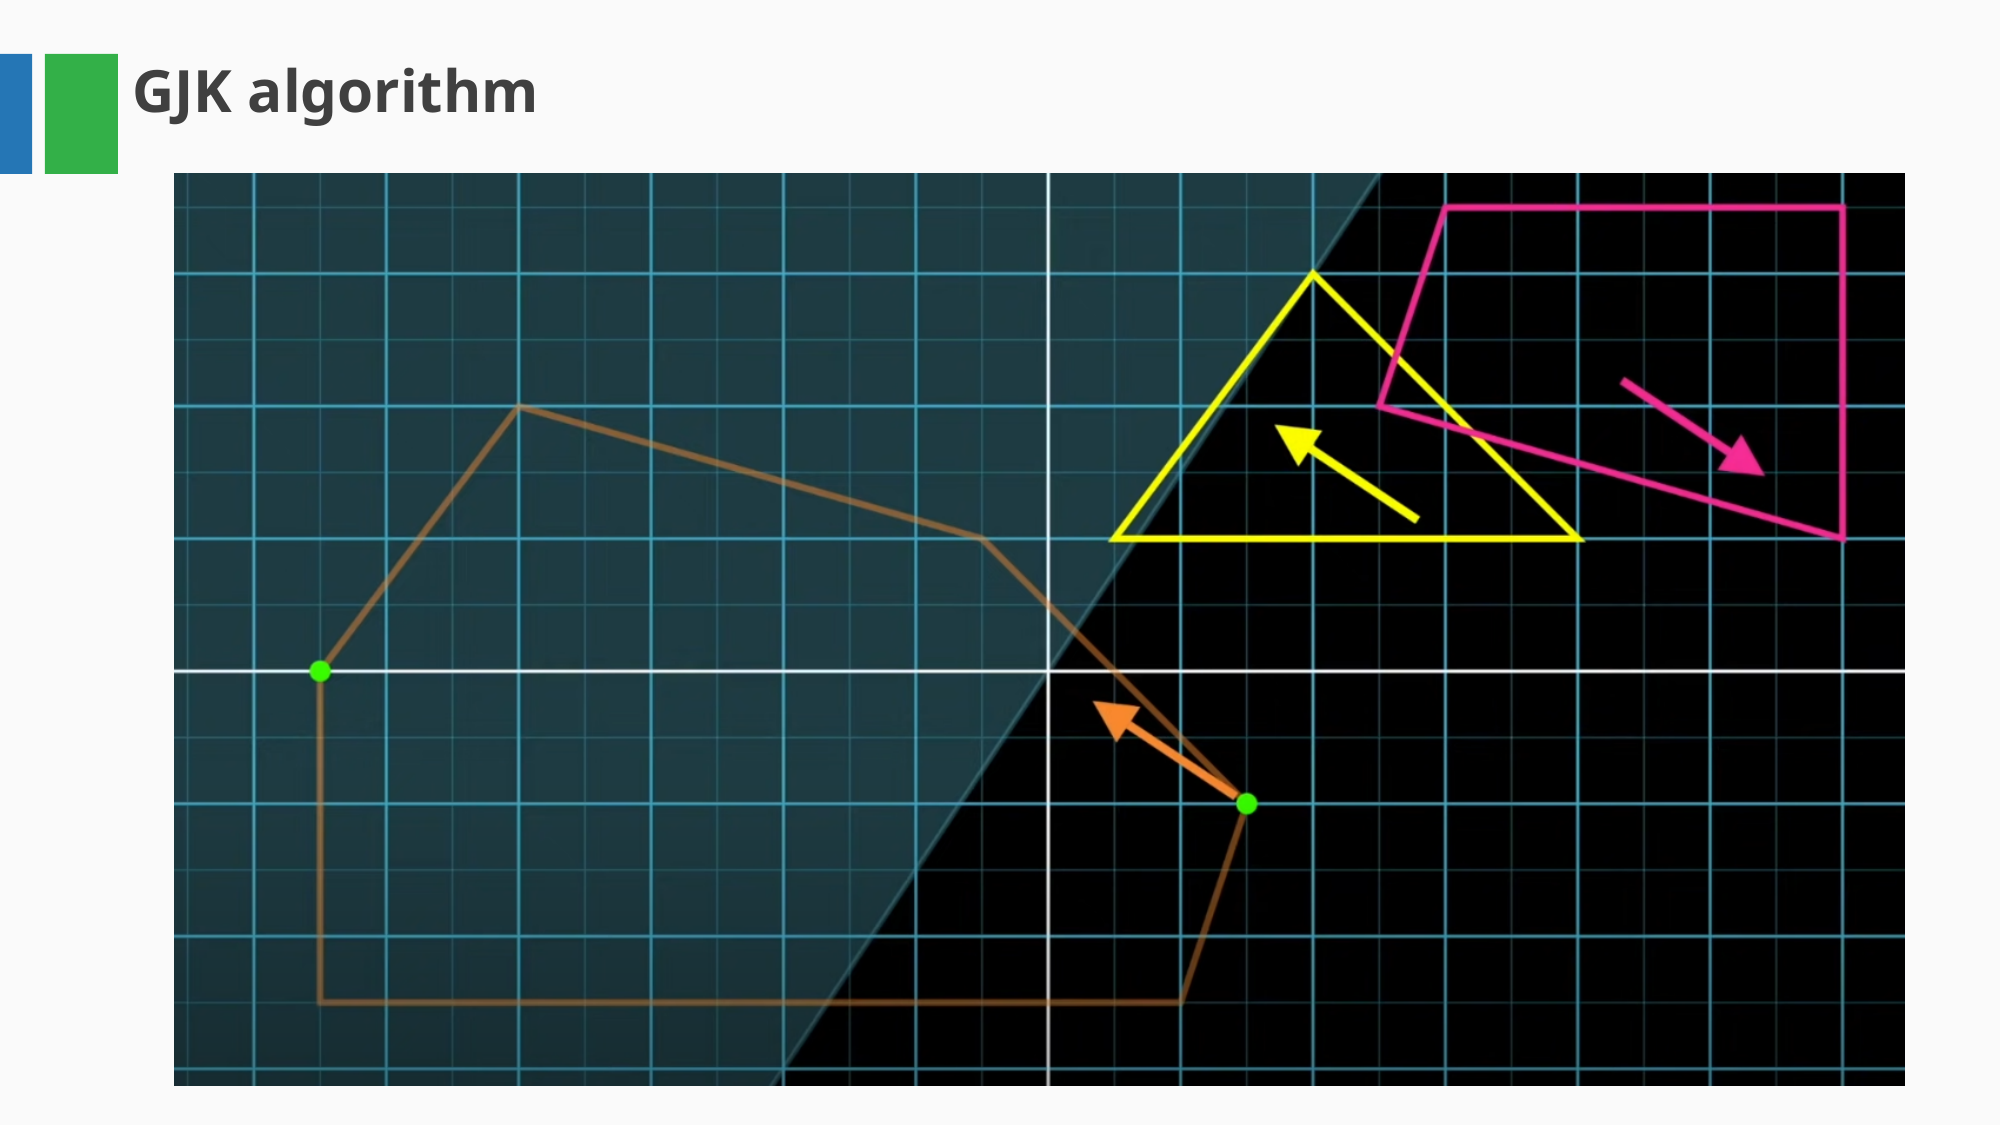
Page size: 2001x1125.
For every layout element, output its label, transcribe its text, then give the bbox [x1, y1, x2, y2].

text_box [44, 53, 119, 175]
picture [174, 173, 1905, 1086]
text_box GJK algorithm [117, 46, 876, 132]
text_box [0, 53, 33, 175]
